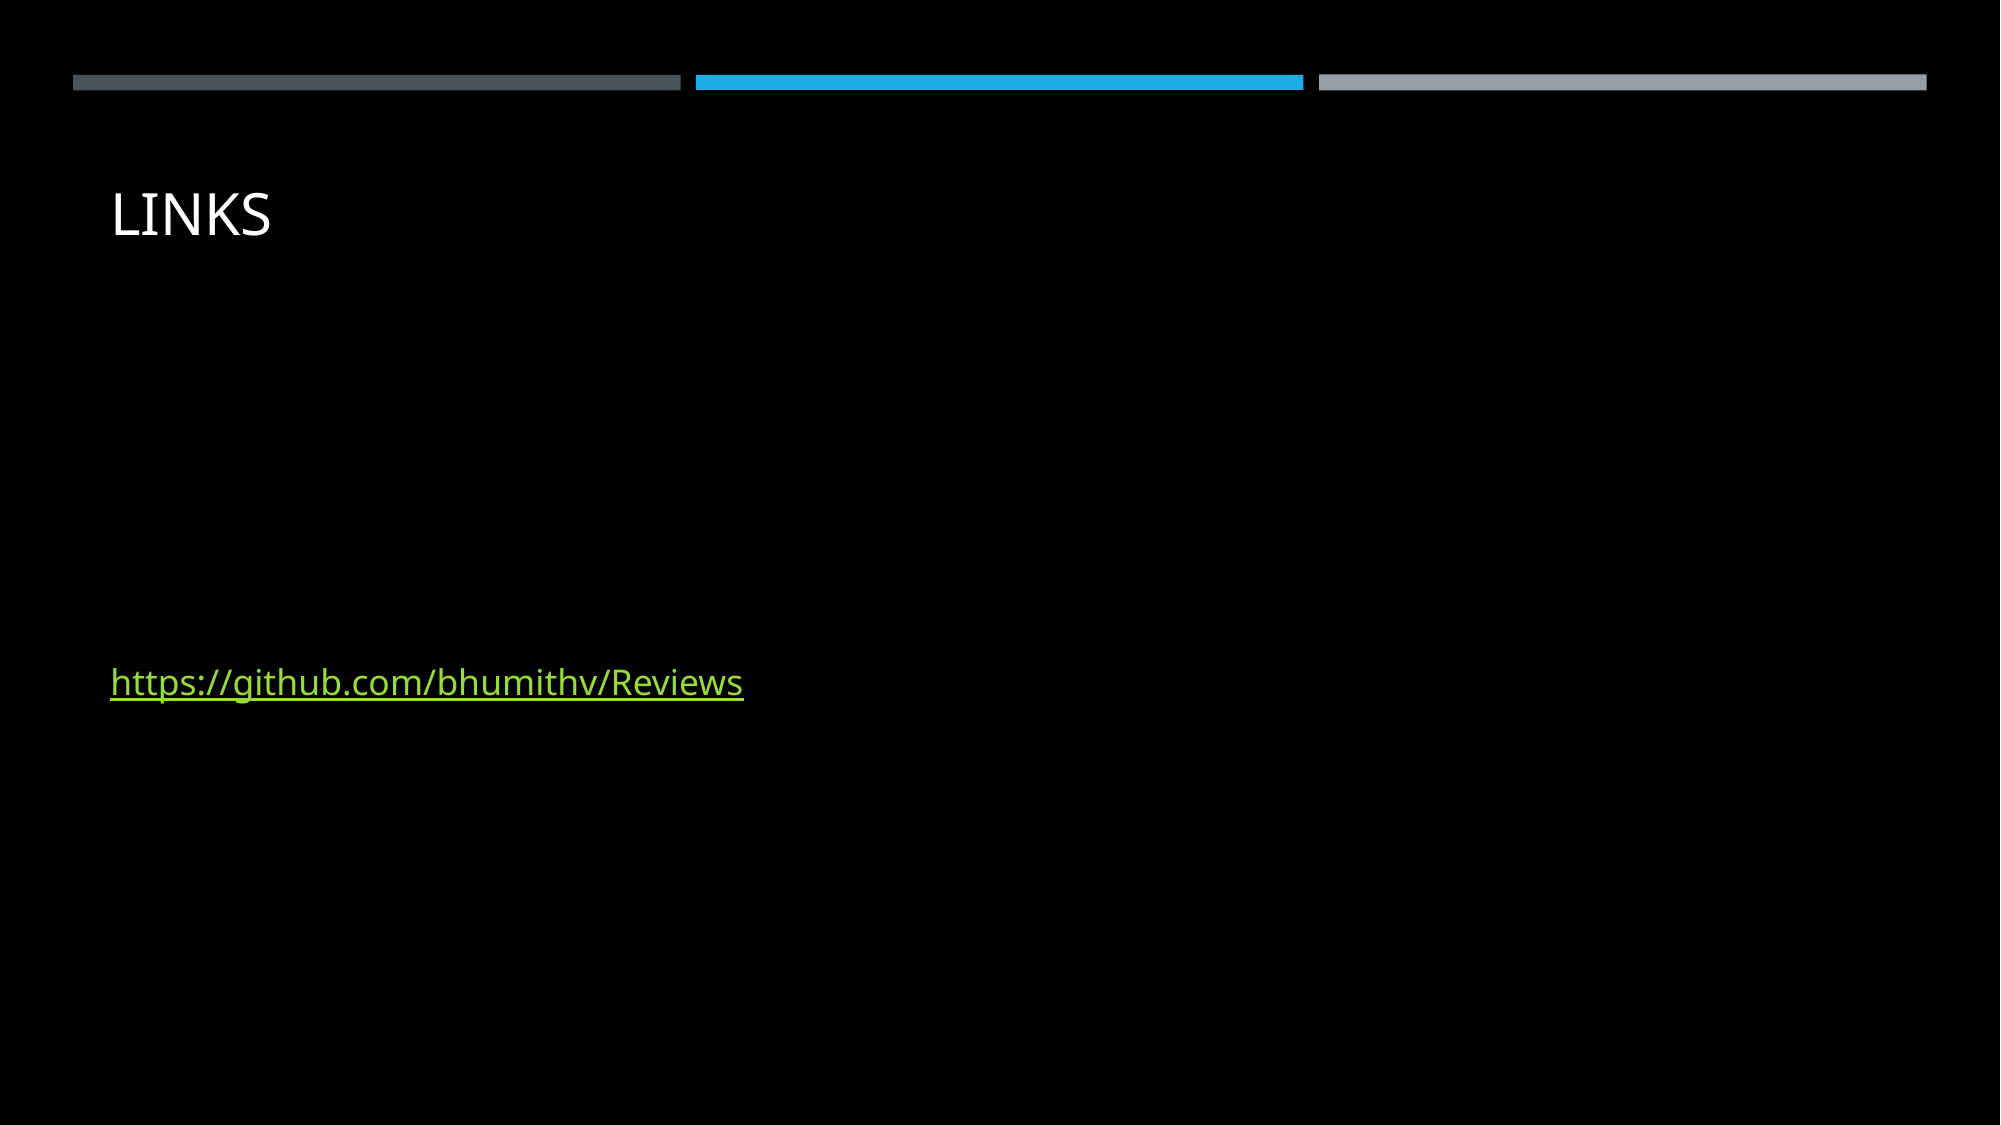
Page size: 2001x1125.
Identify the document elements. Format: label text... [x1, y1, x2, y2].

list https://github.com/bhumithv/Reviews [95, 383, 1905, 981]
title Links [95, 115, 1905, 311]
